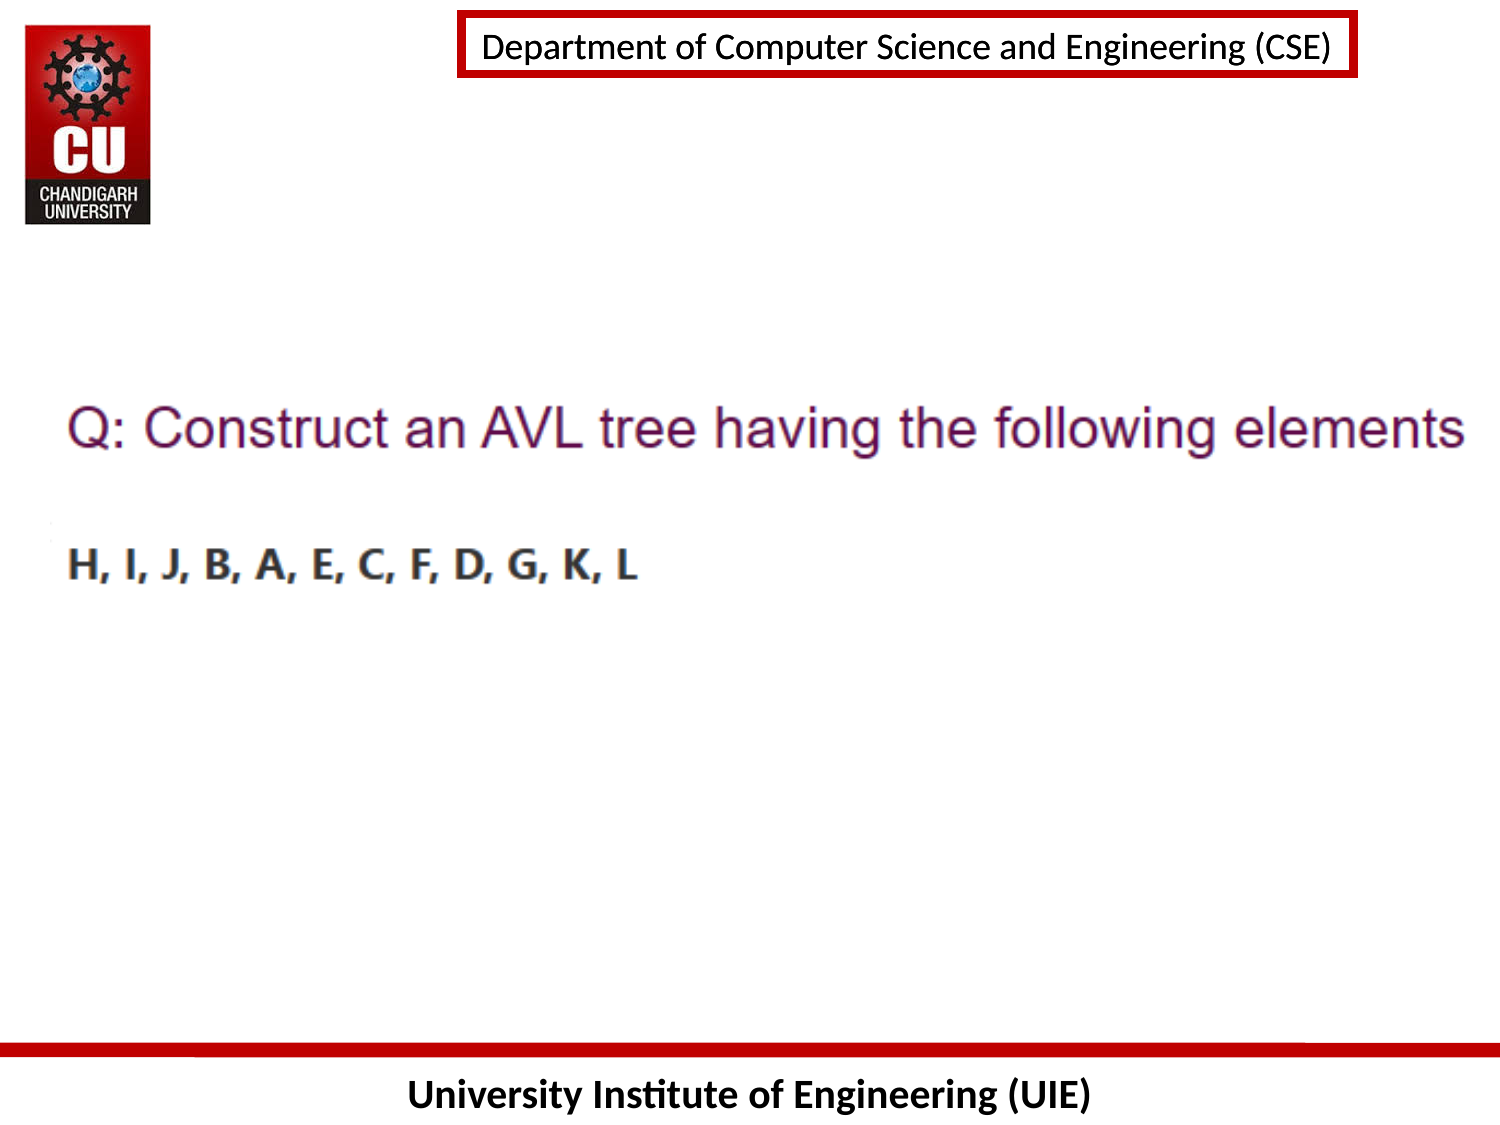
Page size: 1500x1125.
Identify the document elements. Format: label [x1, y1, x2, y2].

picture [24, 24, 151, 225]
picture [49, 387, 1484, 605]
